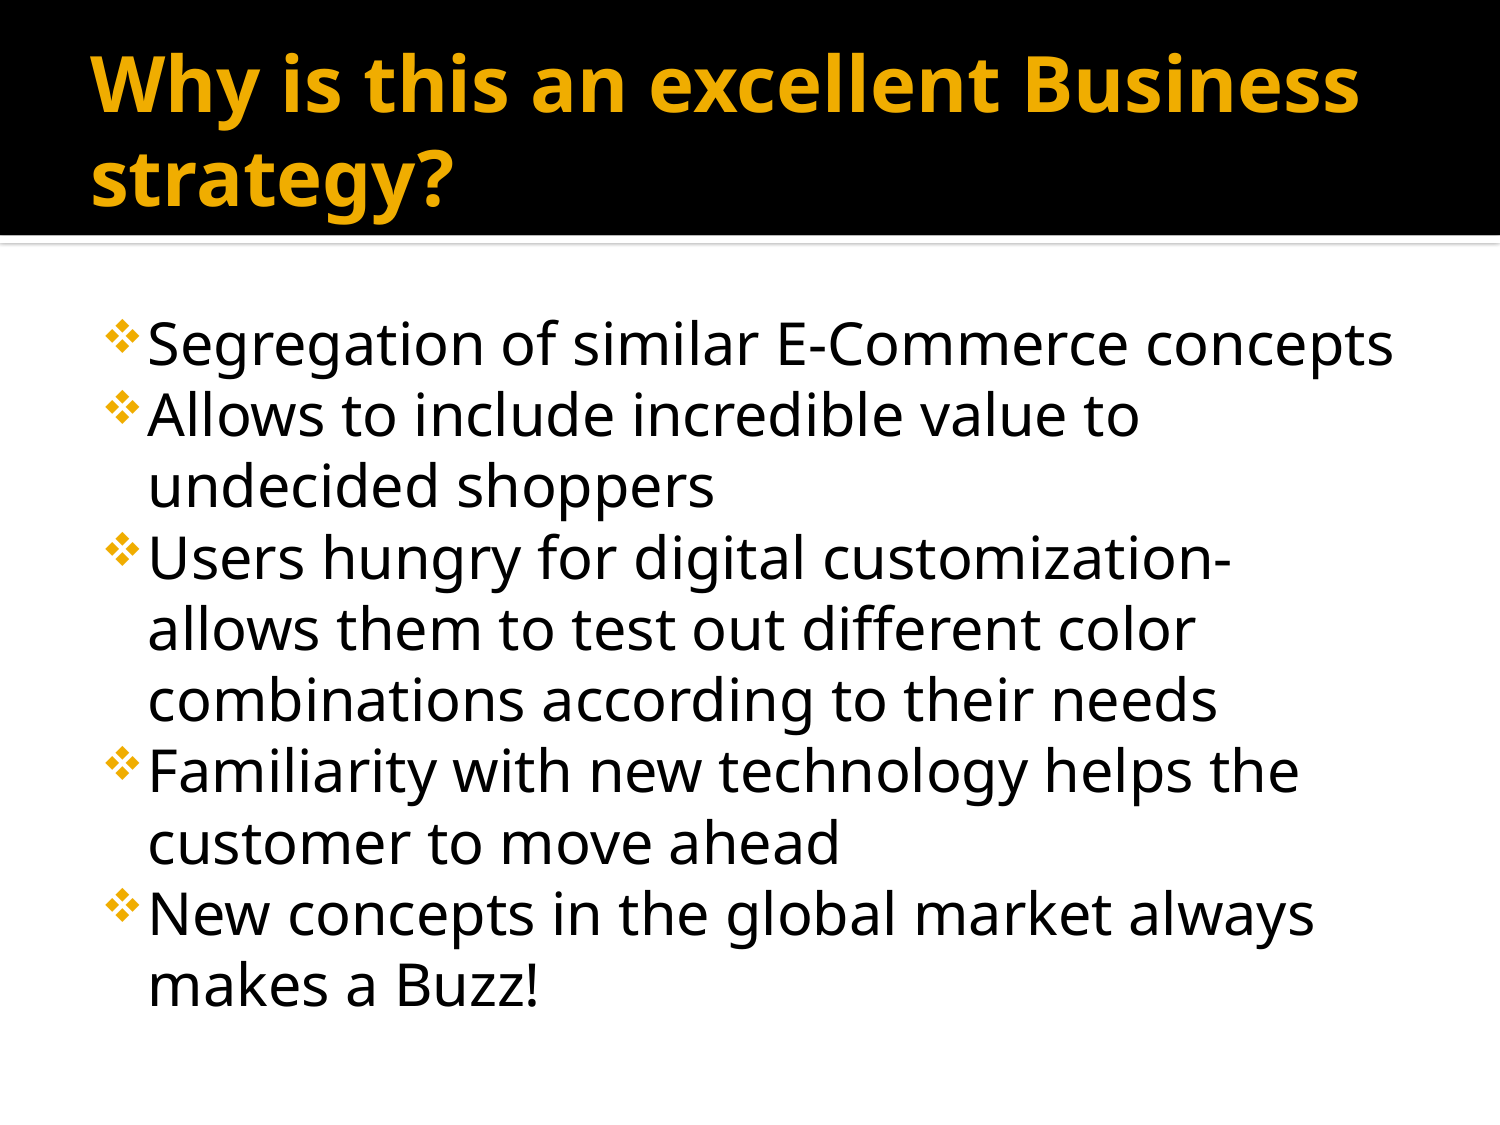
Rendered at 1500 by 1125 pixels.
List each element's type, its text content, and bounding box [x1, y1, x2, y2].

list Segregation of similar E-Commerce concepts Allows to include incredible value to undecided shoppers Users hungry for digital customization- allows them to test out different color combinations according to their needs Familiarity with new technology helps the customer to move ahead New concepts in the global market always makes a Buzz! [75, 291, 1425, 1050]
title Why is this an excellent Business strategy? [75, 25, 1425, 231]
